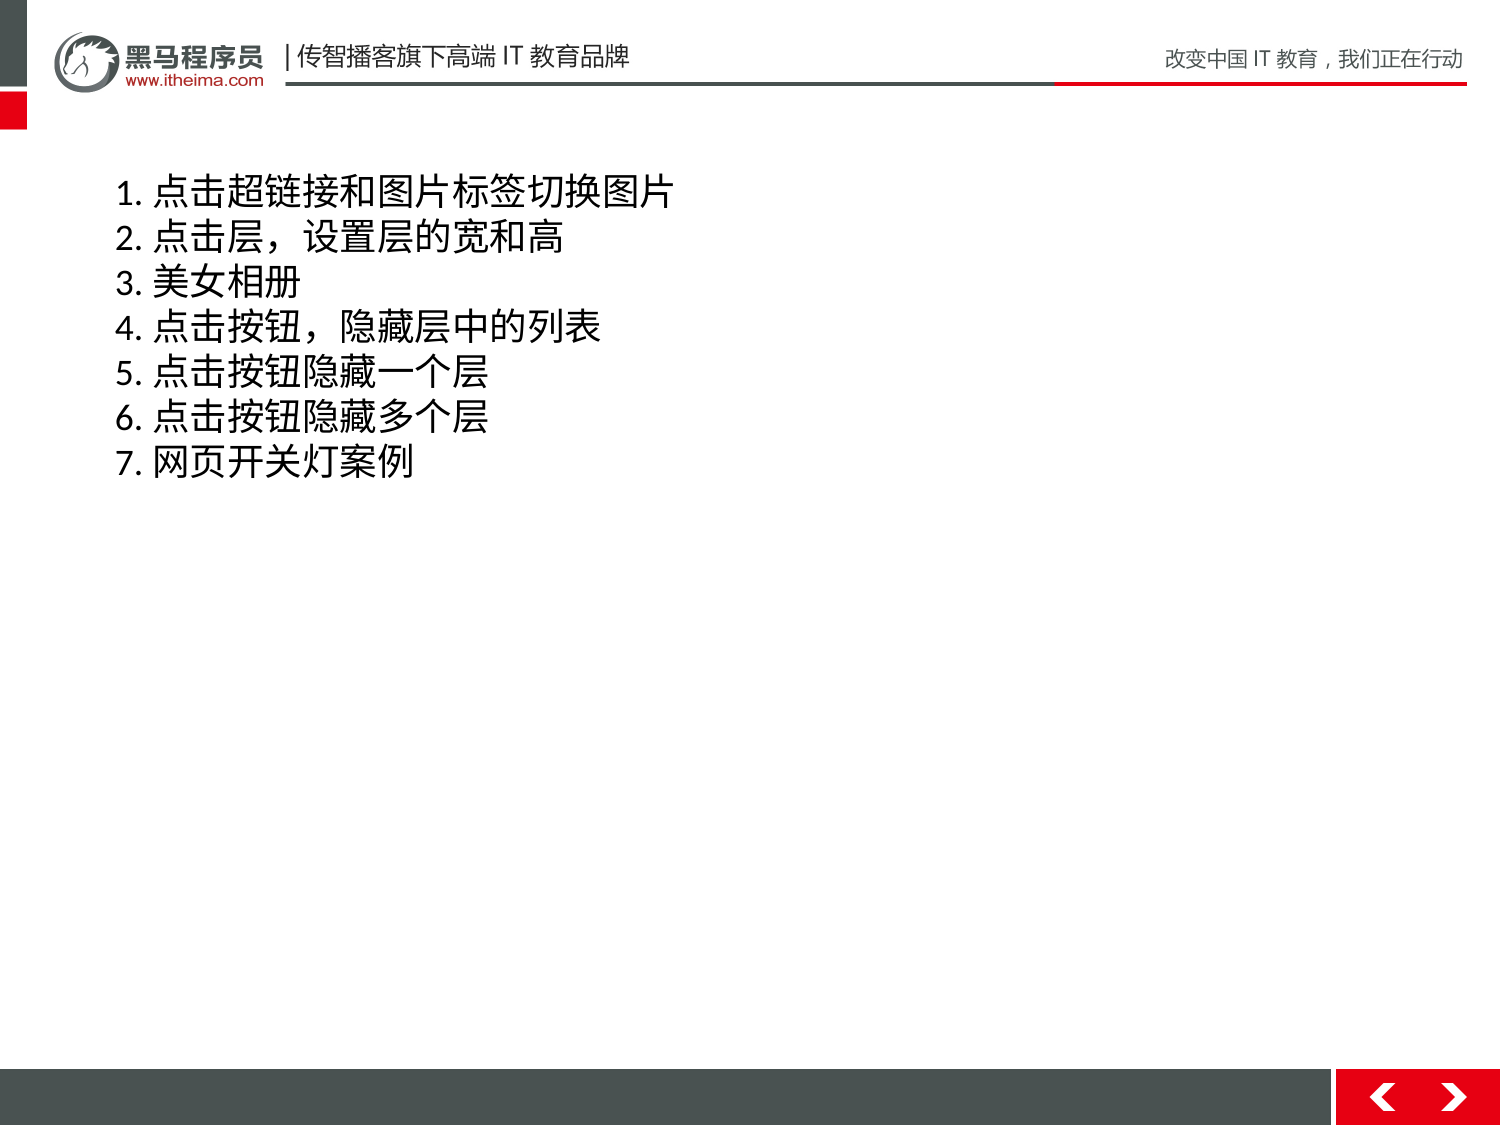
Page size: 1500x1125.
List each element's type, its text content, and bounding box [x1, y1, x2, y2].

picture [0, 0, 1500, 1125]
text_box 1.点击超链接和图片标签切换图片 2.点击层，设置层的宽和高 3.美女相册 4.点击按钮，隐藏层中的列表 5.点击按钮隐藏一个层 6.点击按钮隐藏多个层 7.网页开关灯案例 [100, 160, 857, 491]
